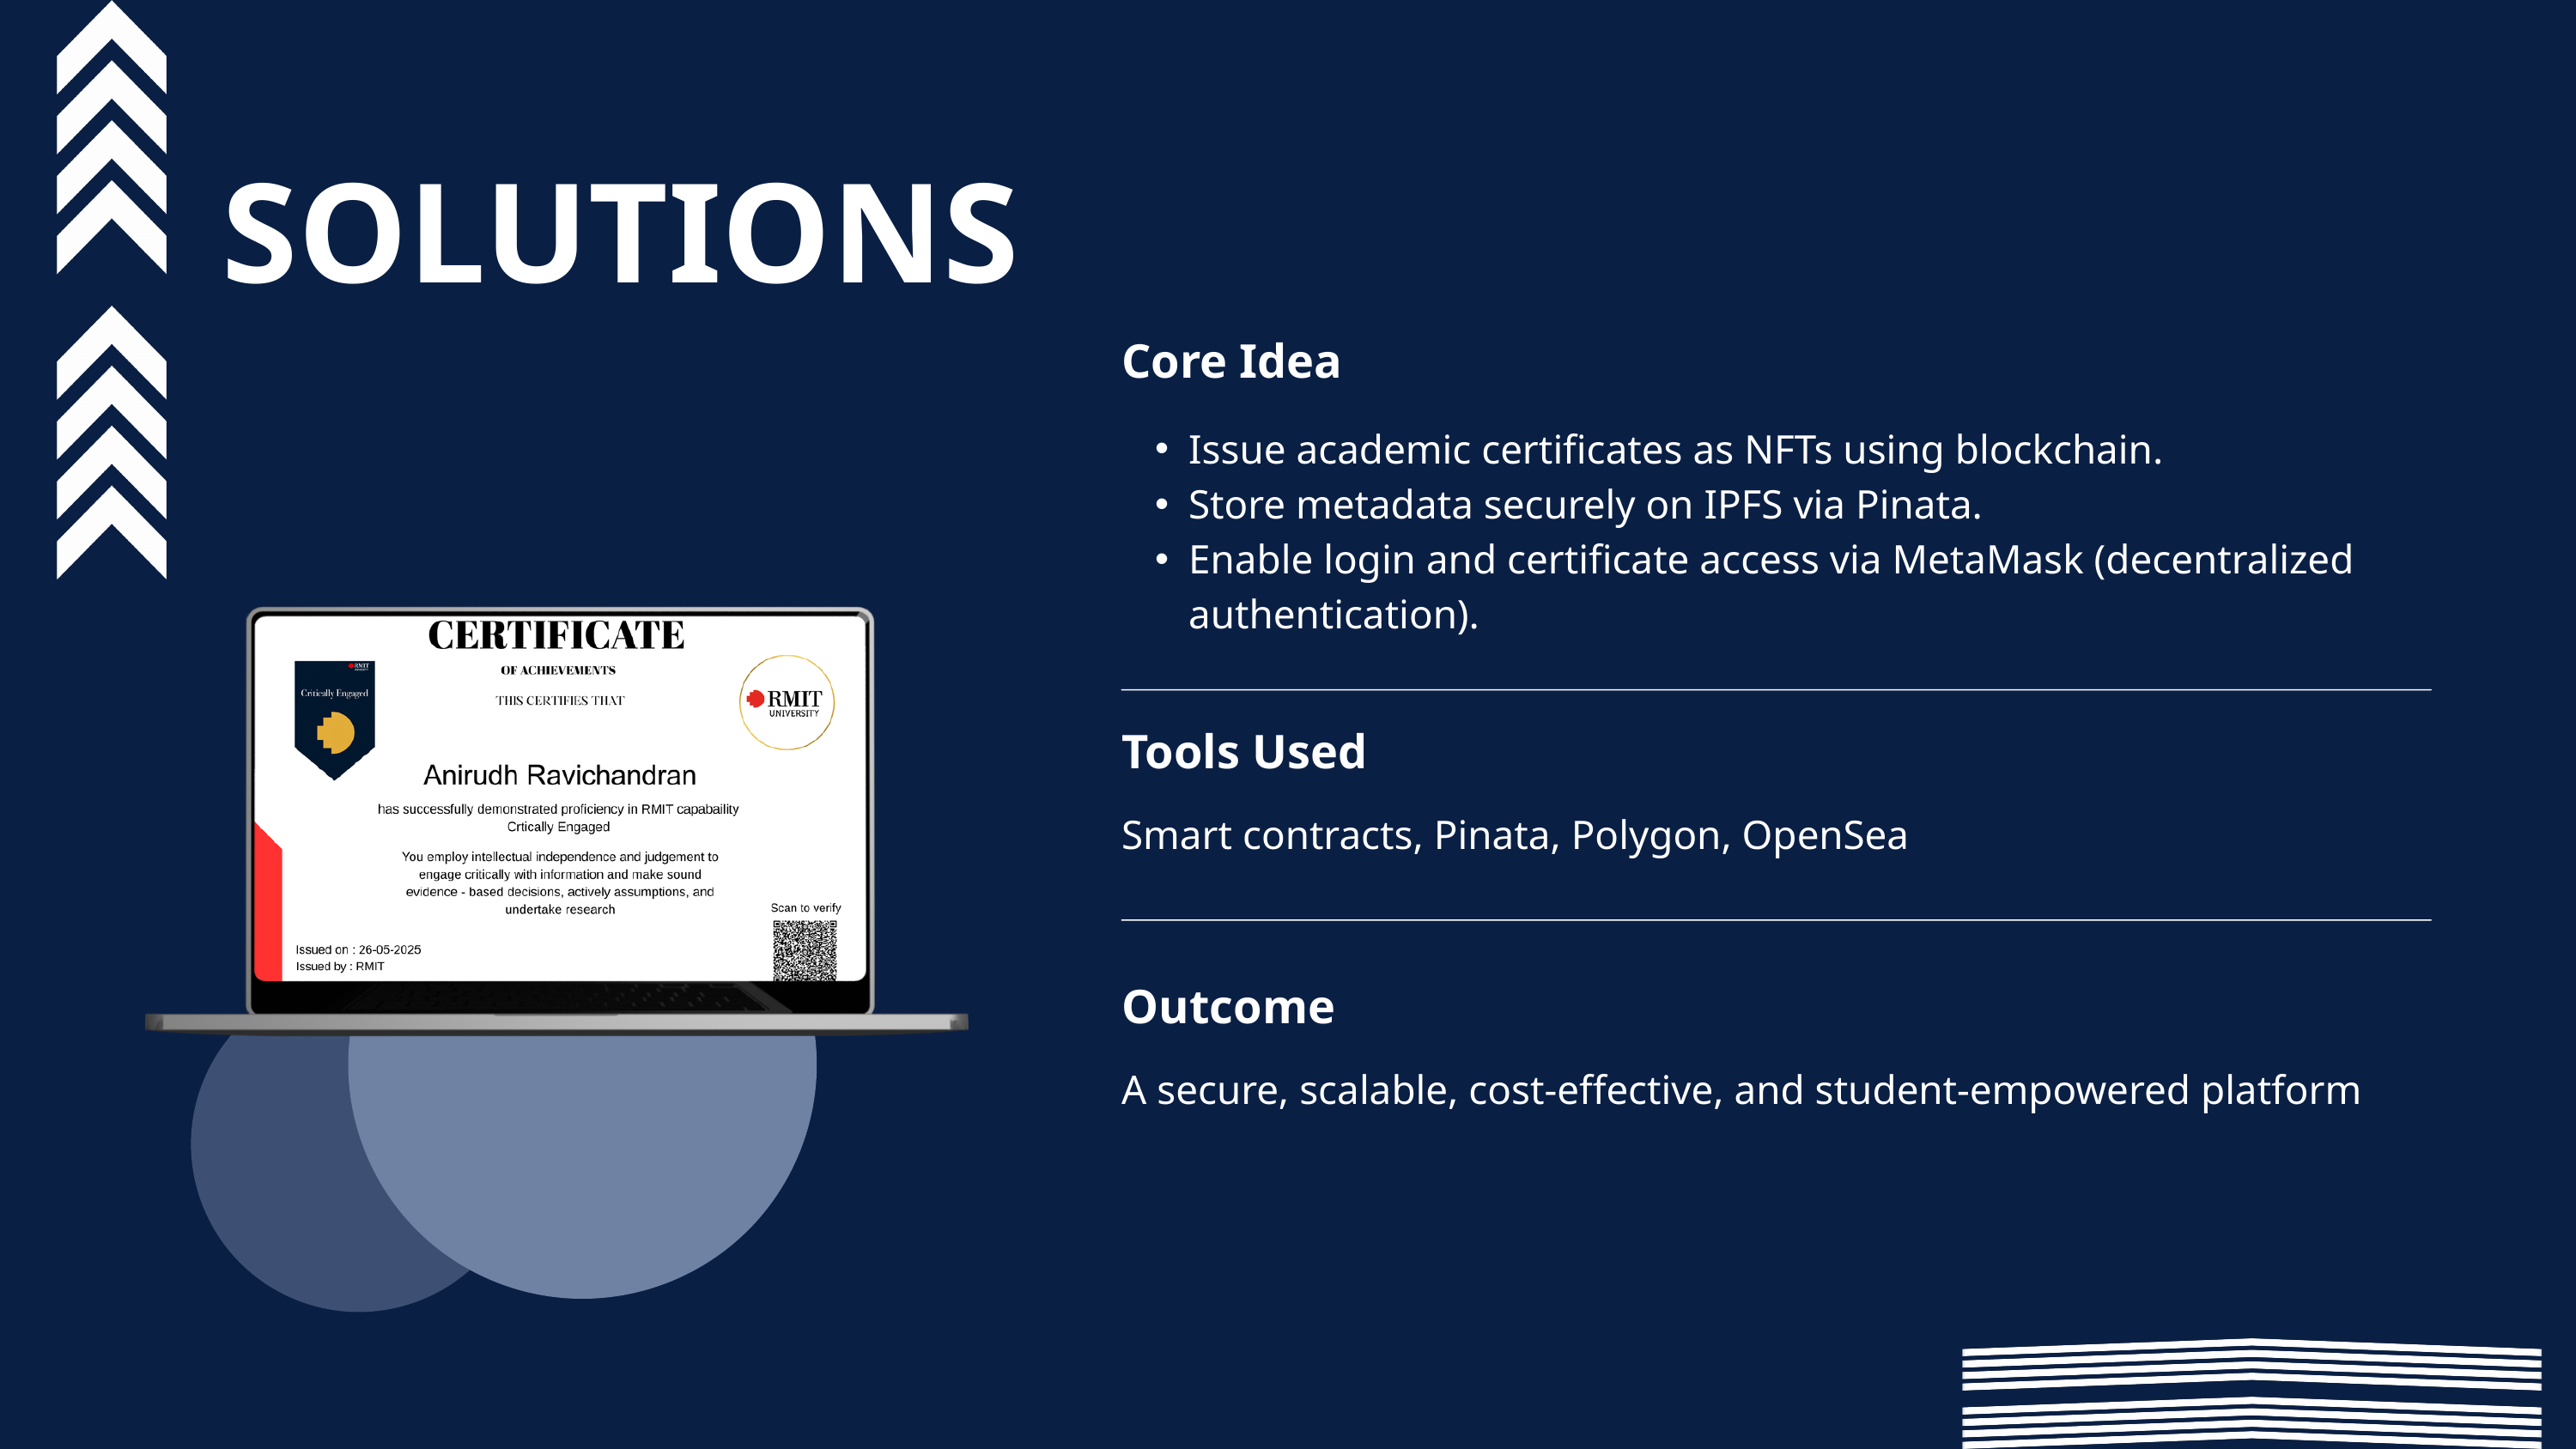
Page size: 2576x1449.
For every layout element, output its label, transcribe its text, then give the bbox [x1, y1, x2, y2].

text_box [1121, 979, 2432, 1221]
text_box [144, 606, 969, 1038]
text_box [1962, 1338, 2543, 1449]
text_box SOLUTIONS [222, 144, 1066, 311]
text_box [1121, 333, 2432, 690]
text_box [1121, 724, 2432, 911]
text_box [222, 1045, 834, 1449]
text_box [57, 0, 167, 580]
